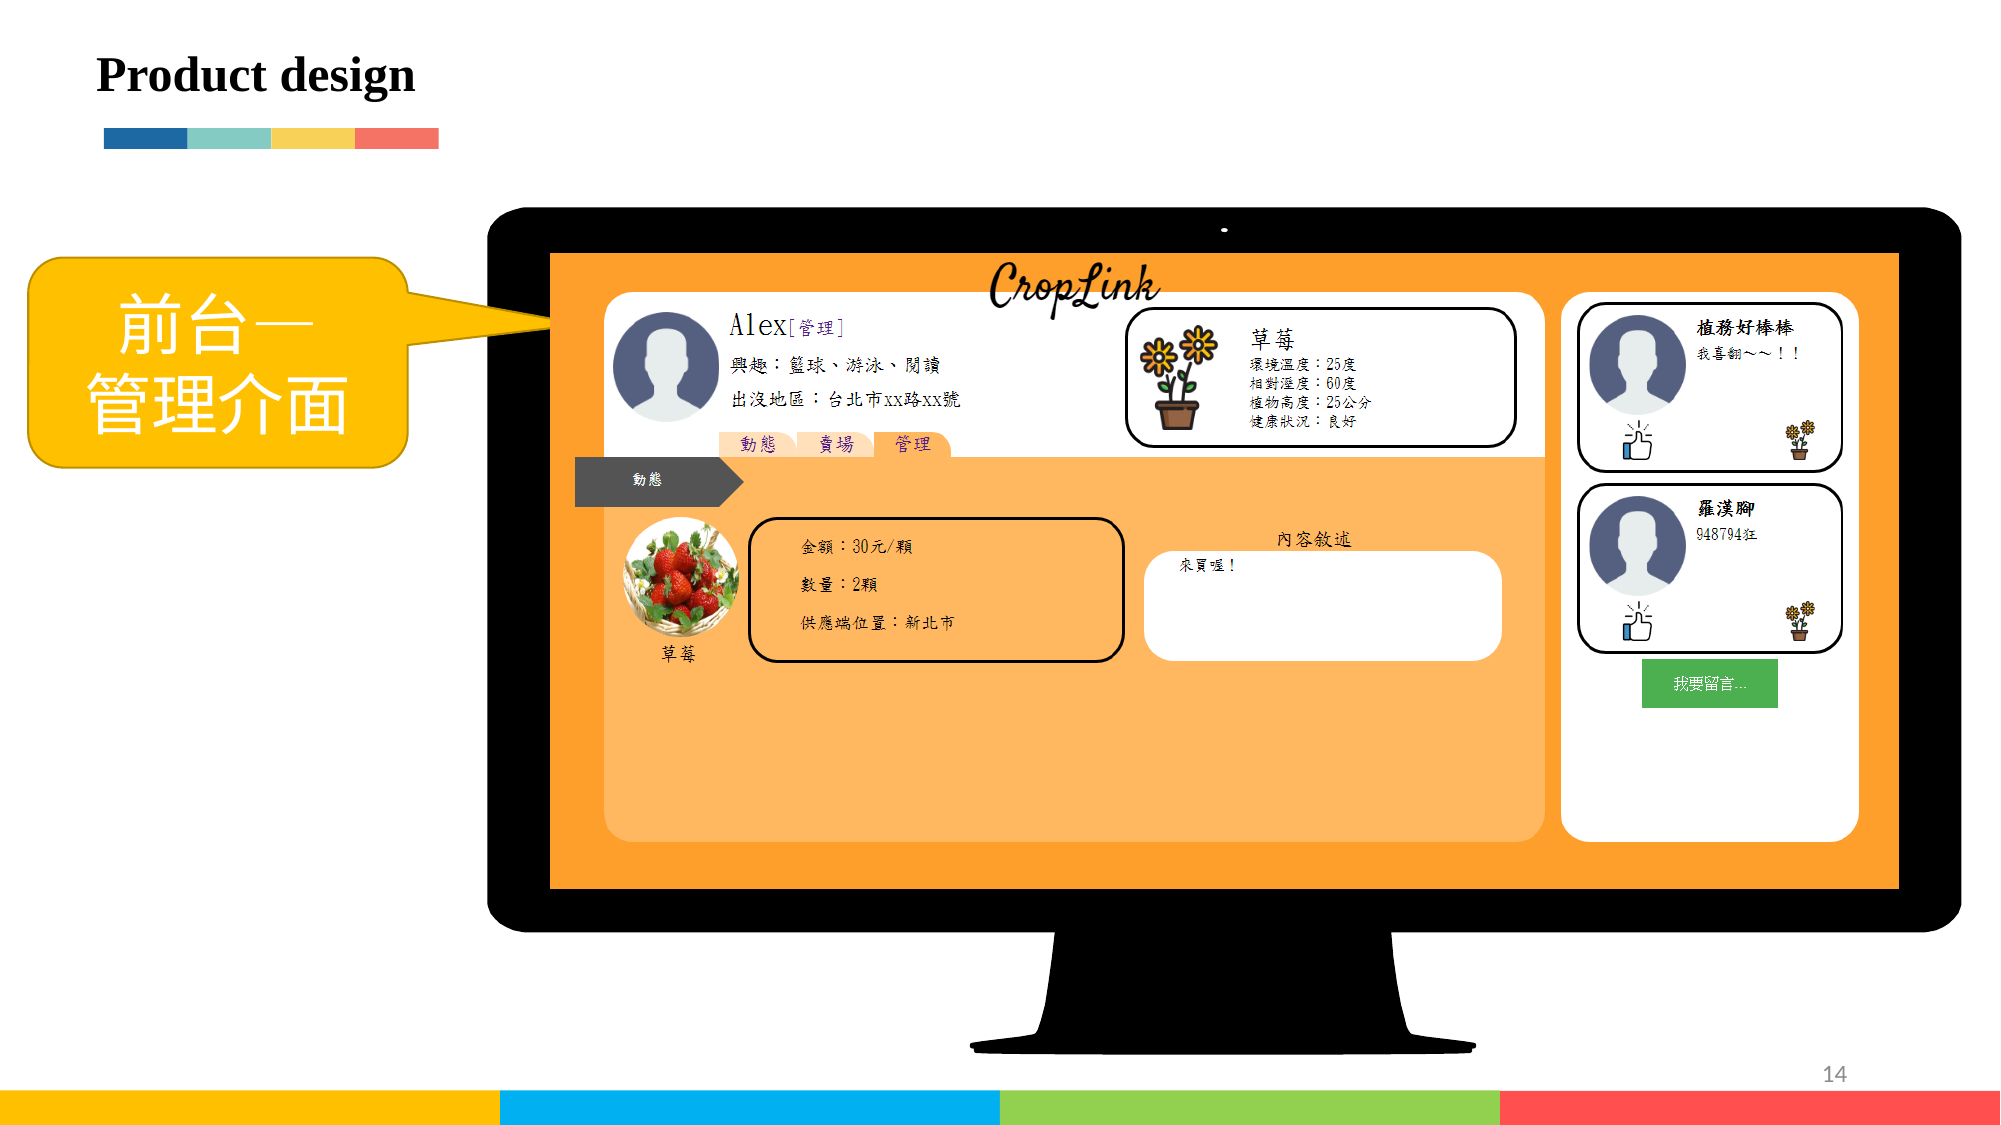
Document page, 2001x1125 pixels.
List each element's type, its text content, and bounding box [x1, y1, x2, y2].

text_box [103, 128, 439, 149]
text_box Product design [81, 33, 523, 109]
picture [550, 253, 1899, 889]
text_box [0, 1090, 2000, 1125]
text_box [489, 208, 1960, 1054]
text_box 前台— 管理介面 [27, 256, 489, 469]
slide_number 14 [1412, 1054, 1863, 1090]
